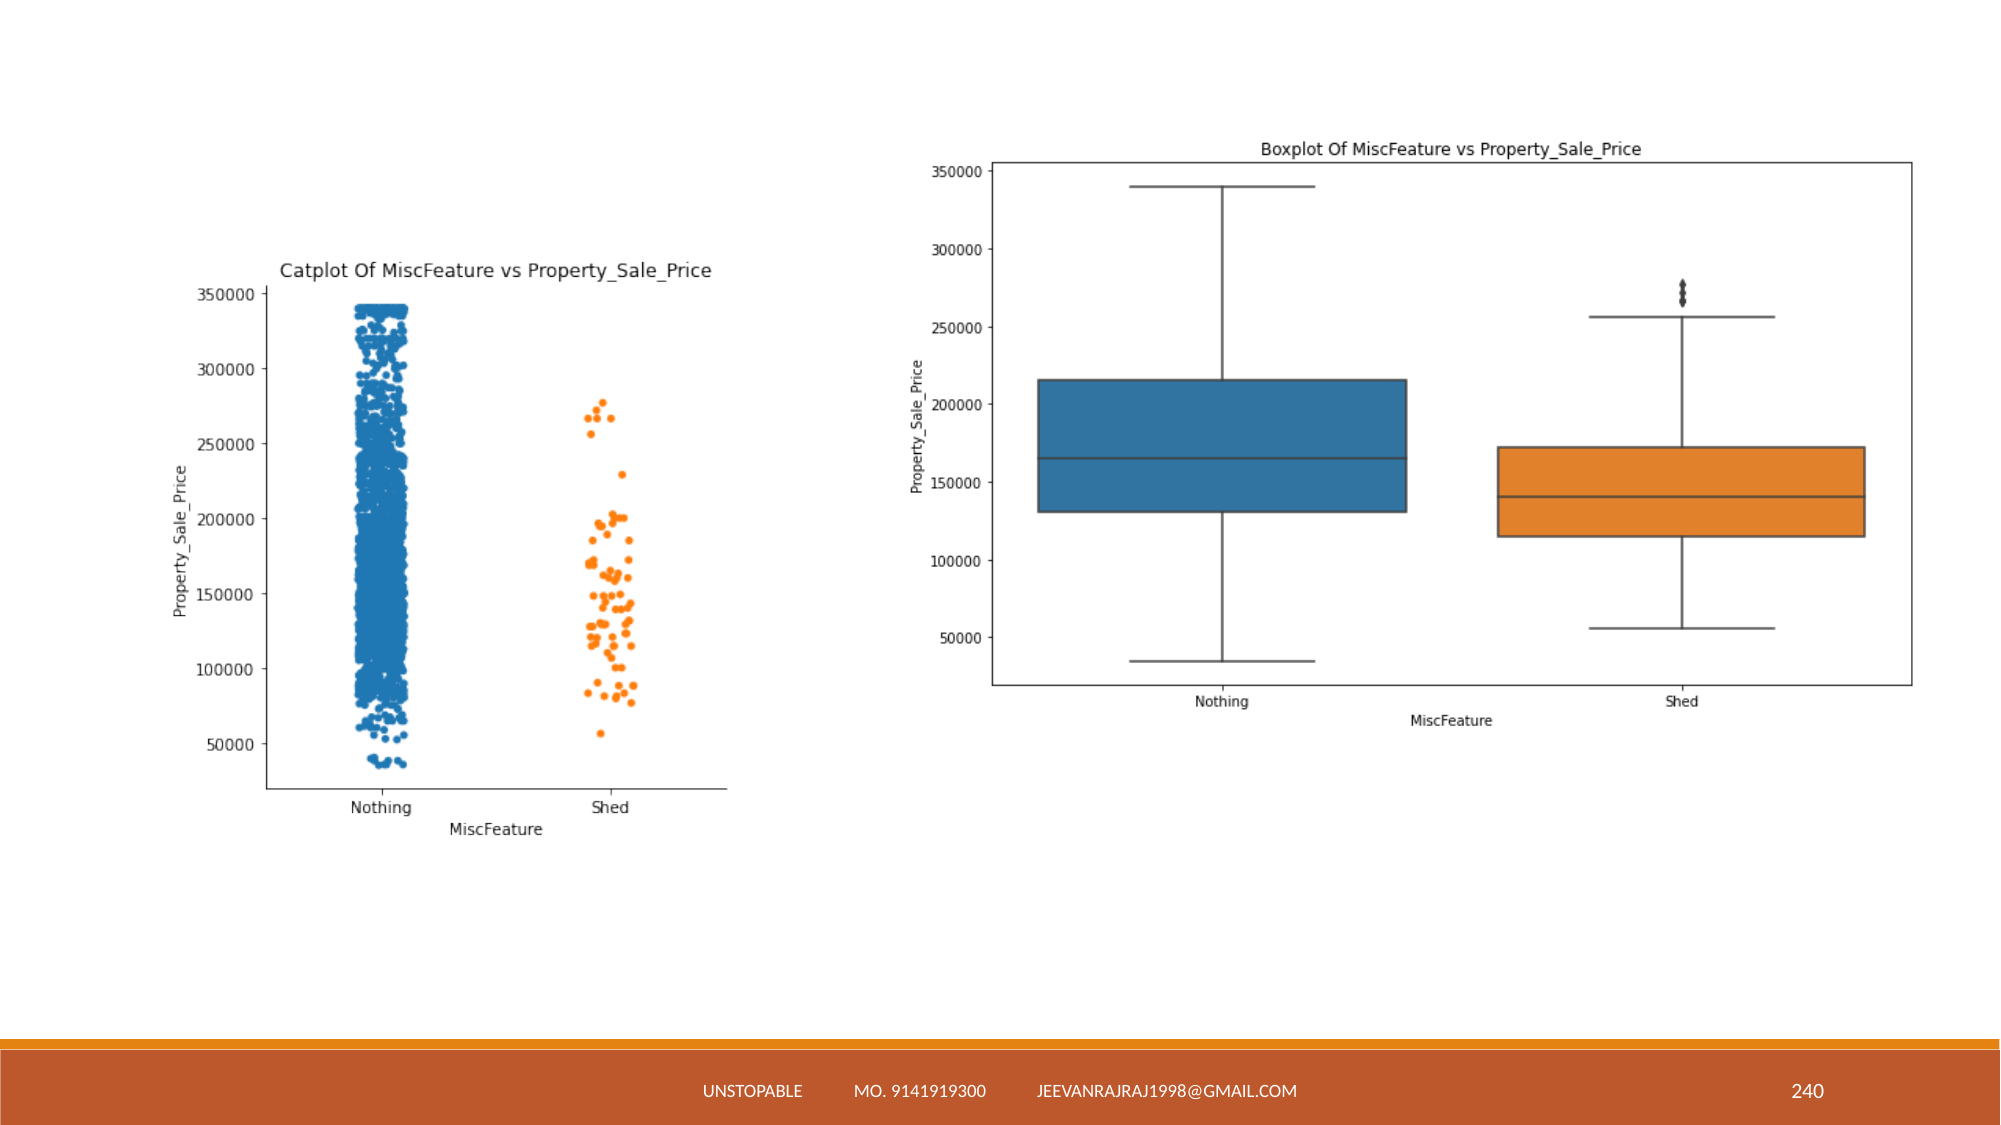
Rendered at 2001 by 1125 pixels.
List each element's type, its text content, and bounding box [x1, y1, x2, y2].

picture [899, 131, 1921, 738]
footer unstopable Mo. 9141919300 jeevanrajraj1998@gmail.com [604, 1059, 1396, 1120]
picture [161, 250, 736, 849]
slide_number 240 [1624, 1059, 1840, 1120]
